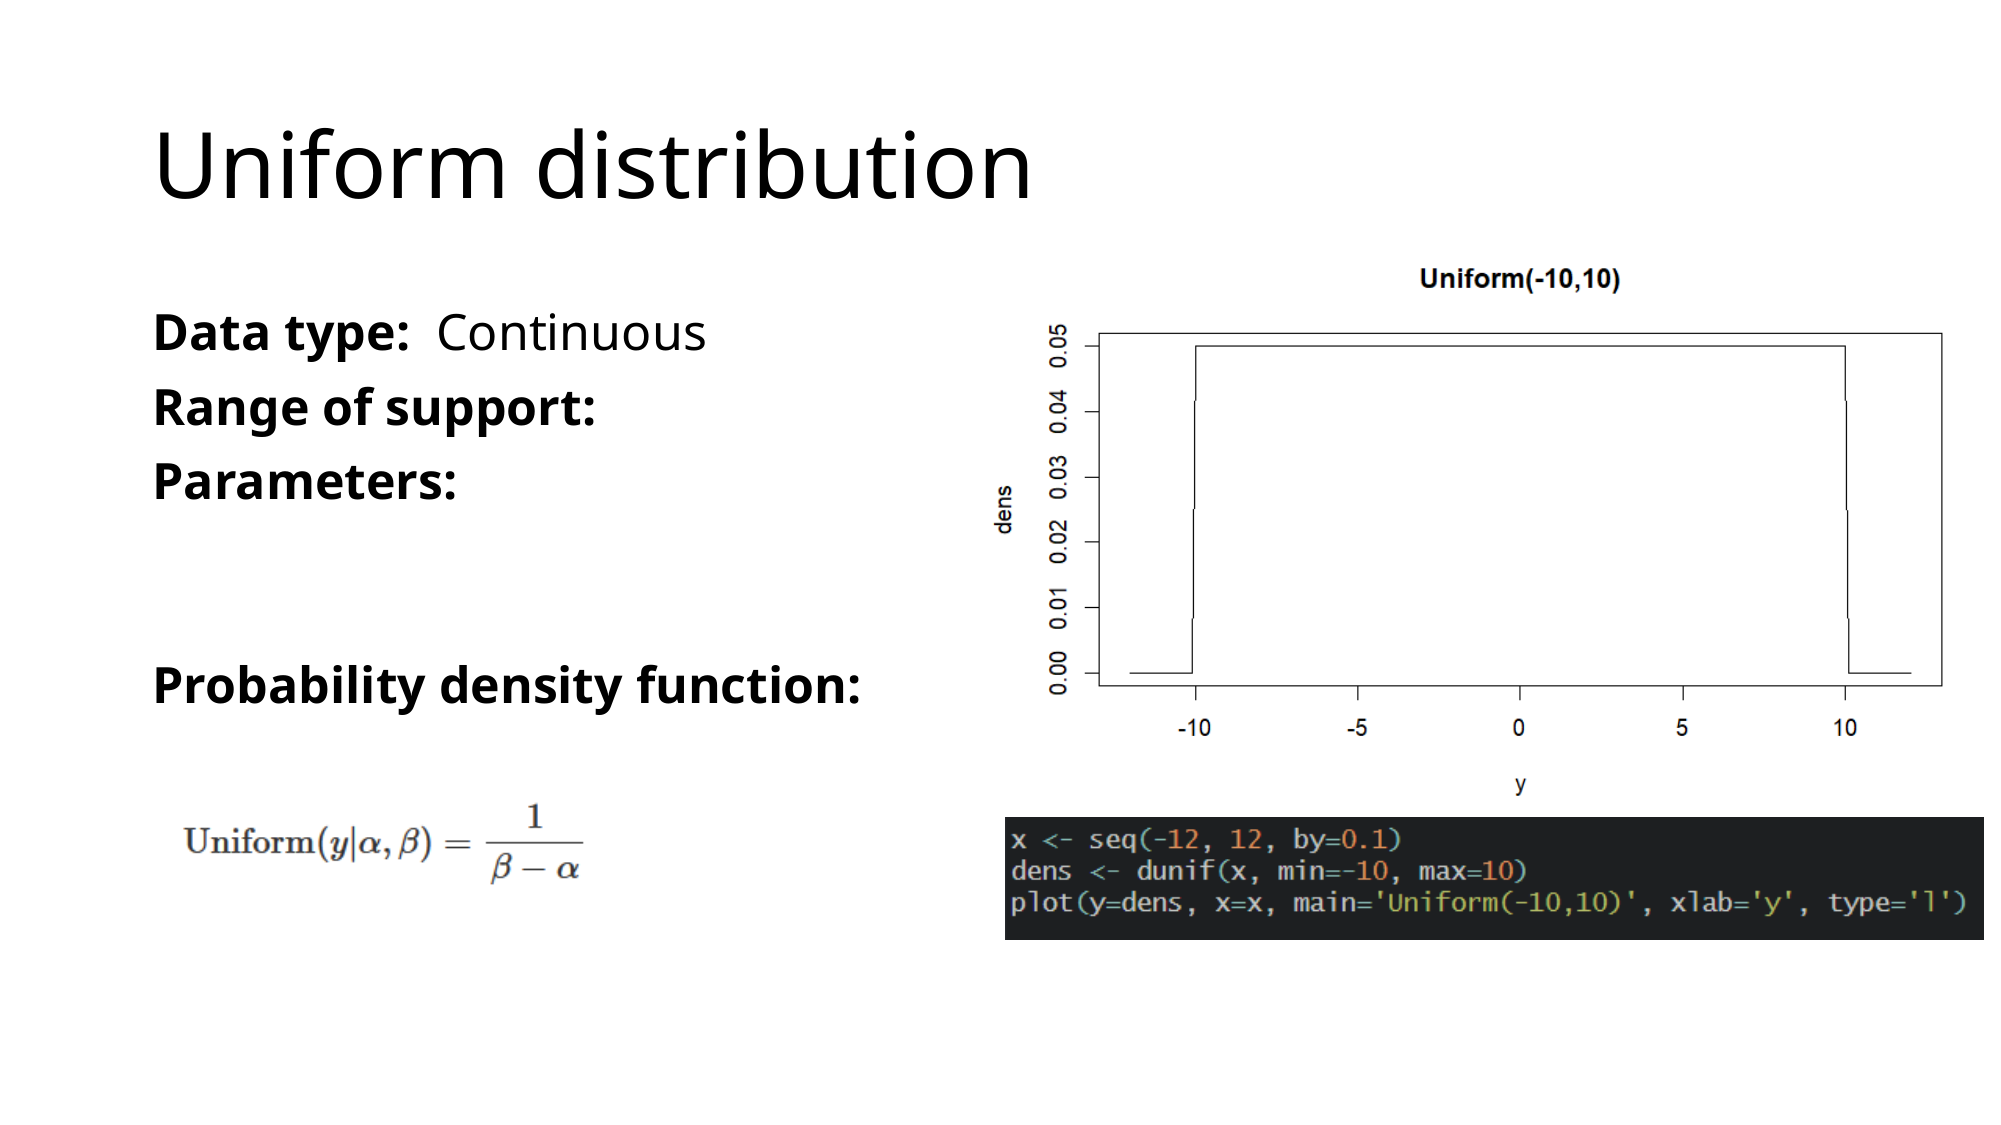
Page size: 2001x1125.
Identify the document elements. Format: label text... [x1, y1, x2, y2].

title Uniform distribution [137, 59, 1863, 278]
picture [171, 789, 587, 894]
picture [986, 220, 2000, 940]
